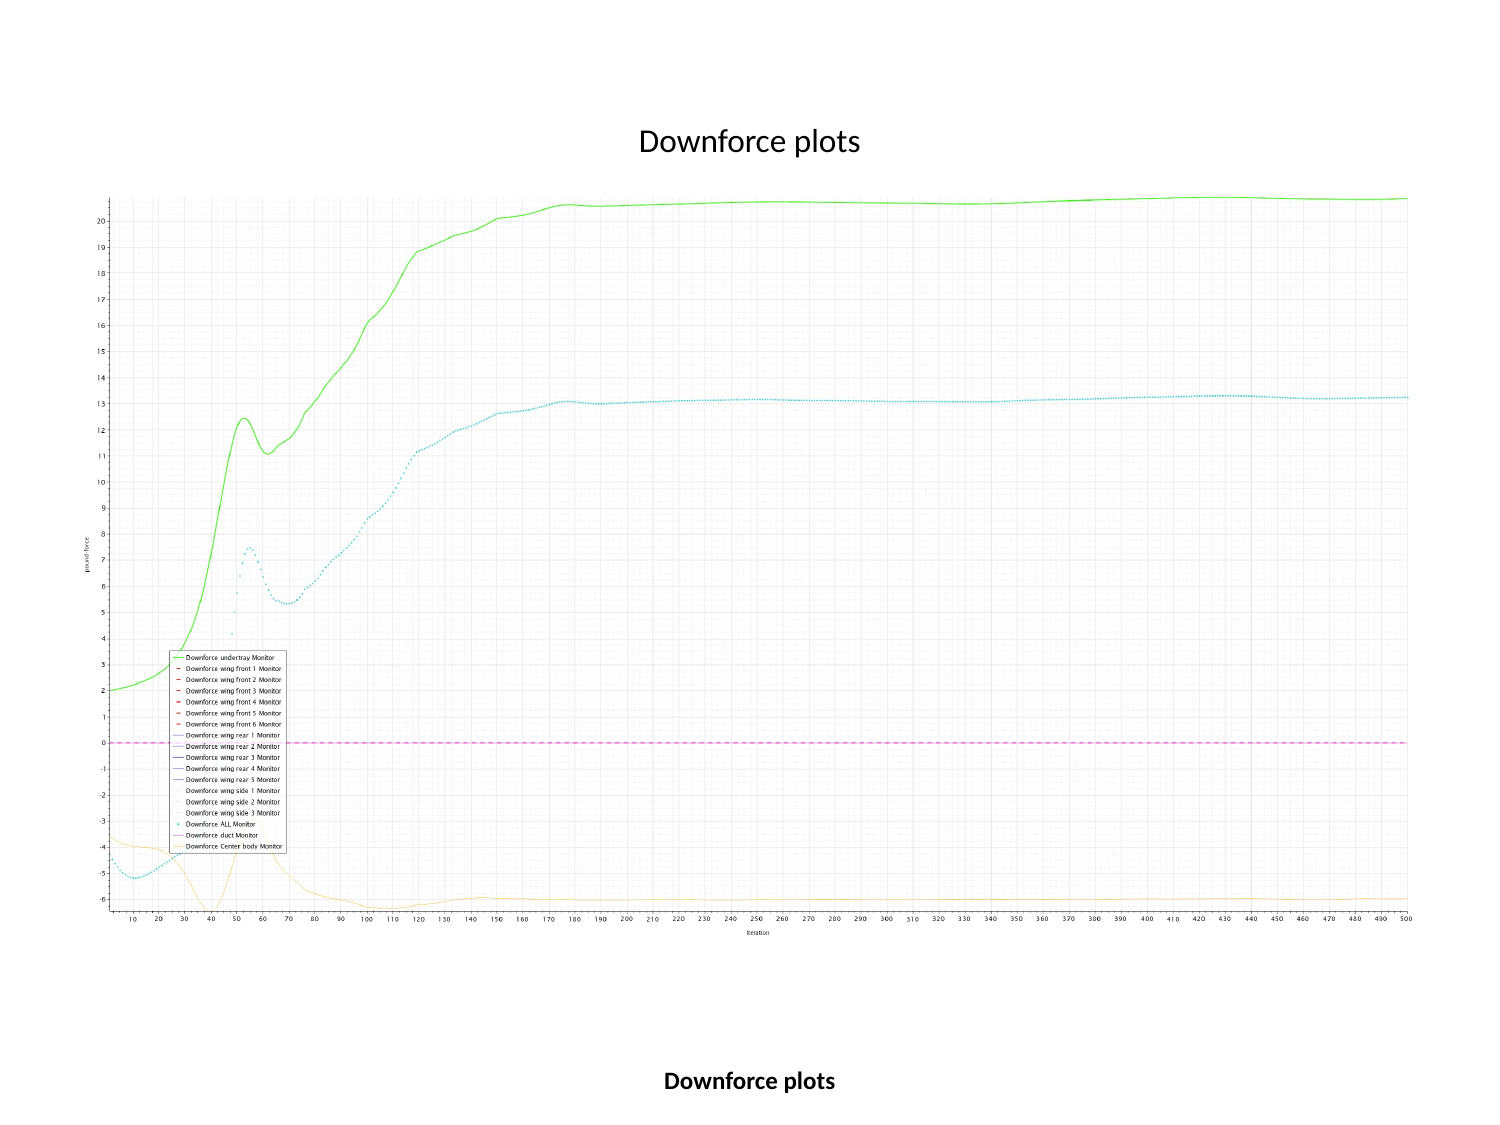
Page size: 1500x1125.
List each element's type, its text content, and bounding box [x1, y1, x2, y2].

text_box Downforce plots [649, 1012, 851, 1103]
picture [74, 182, 1426, 943]
title Downforce plots [75, 45, 1425, 182]
